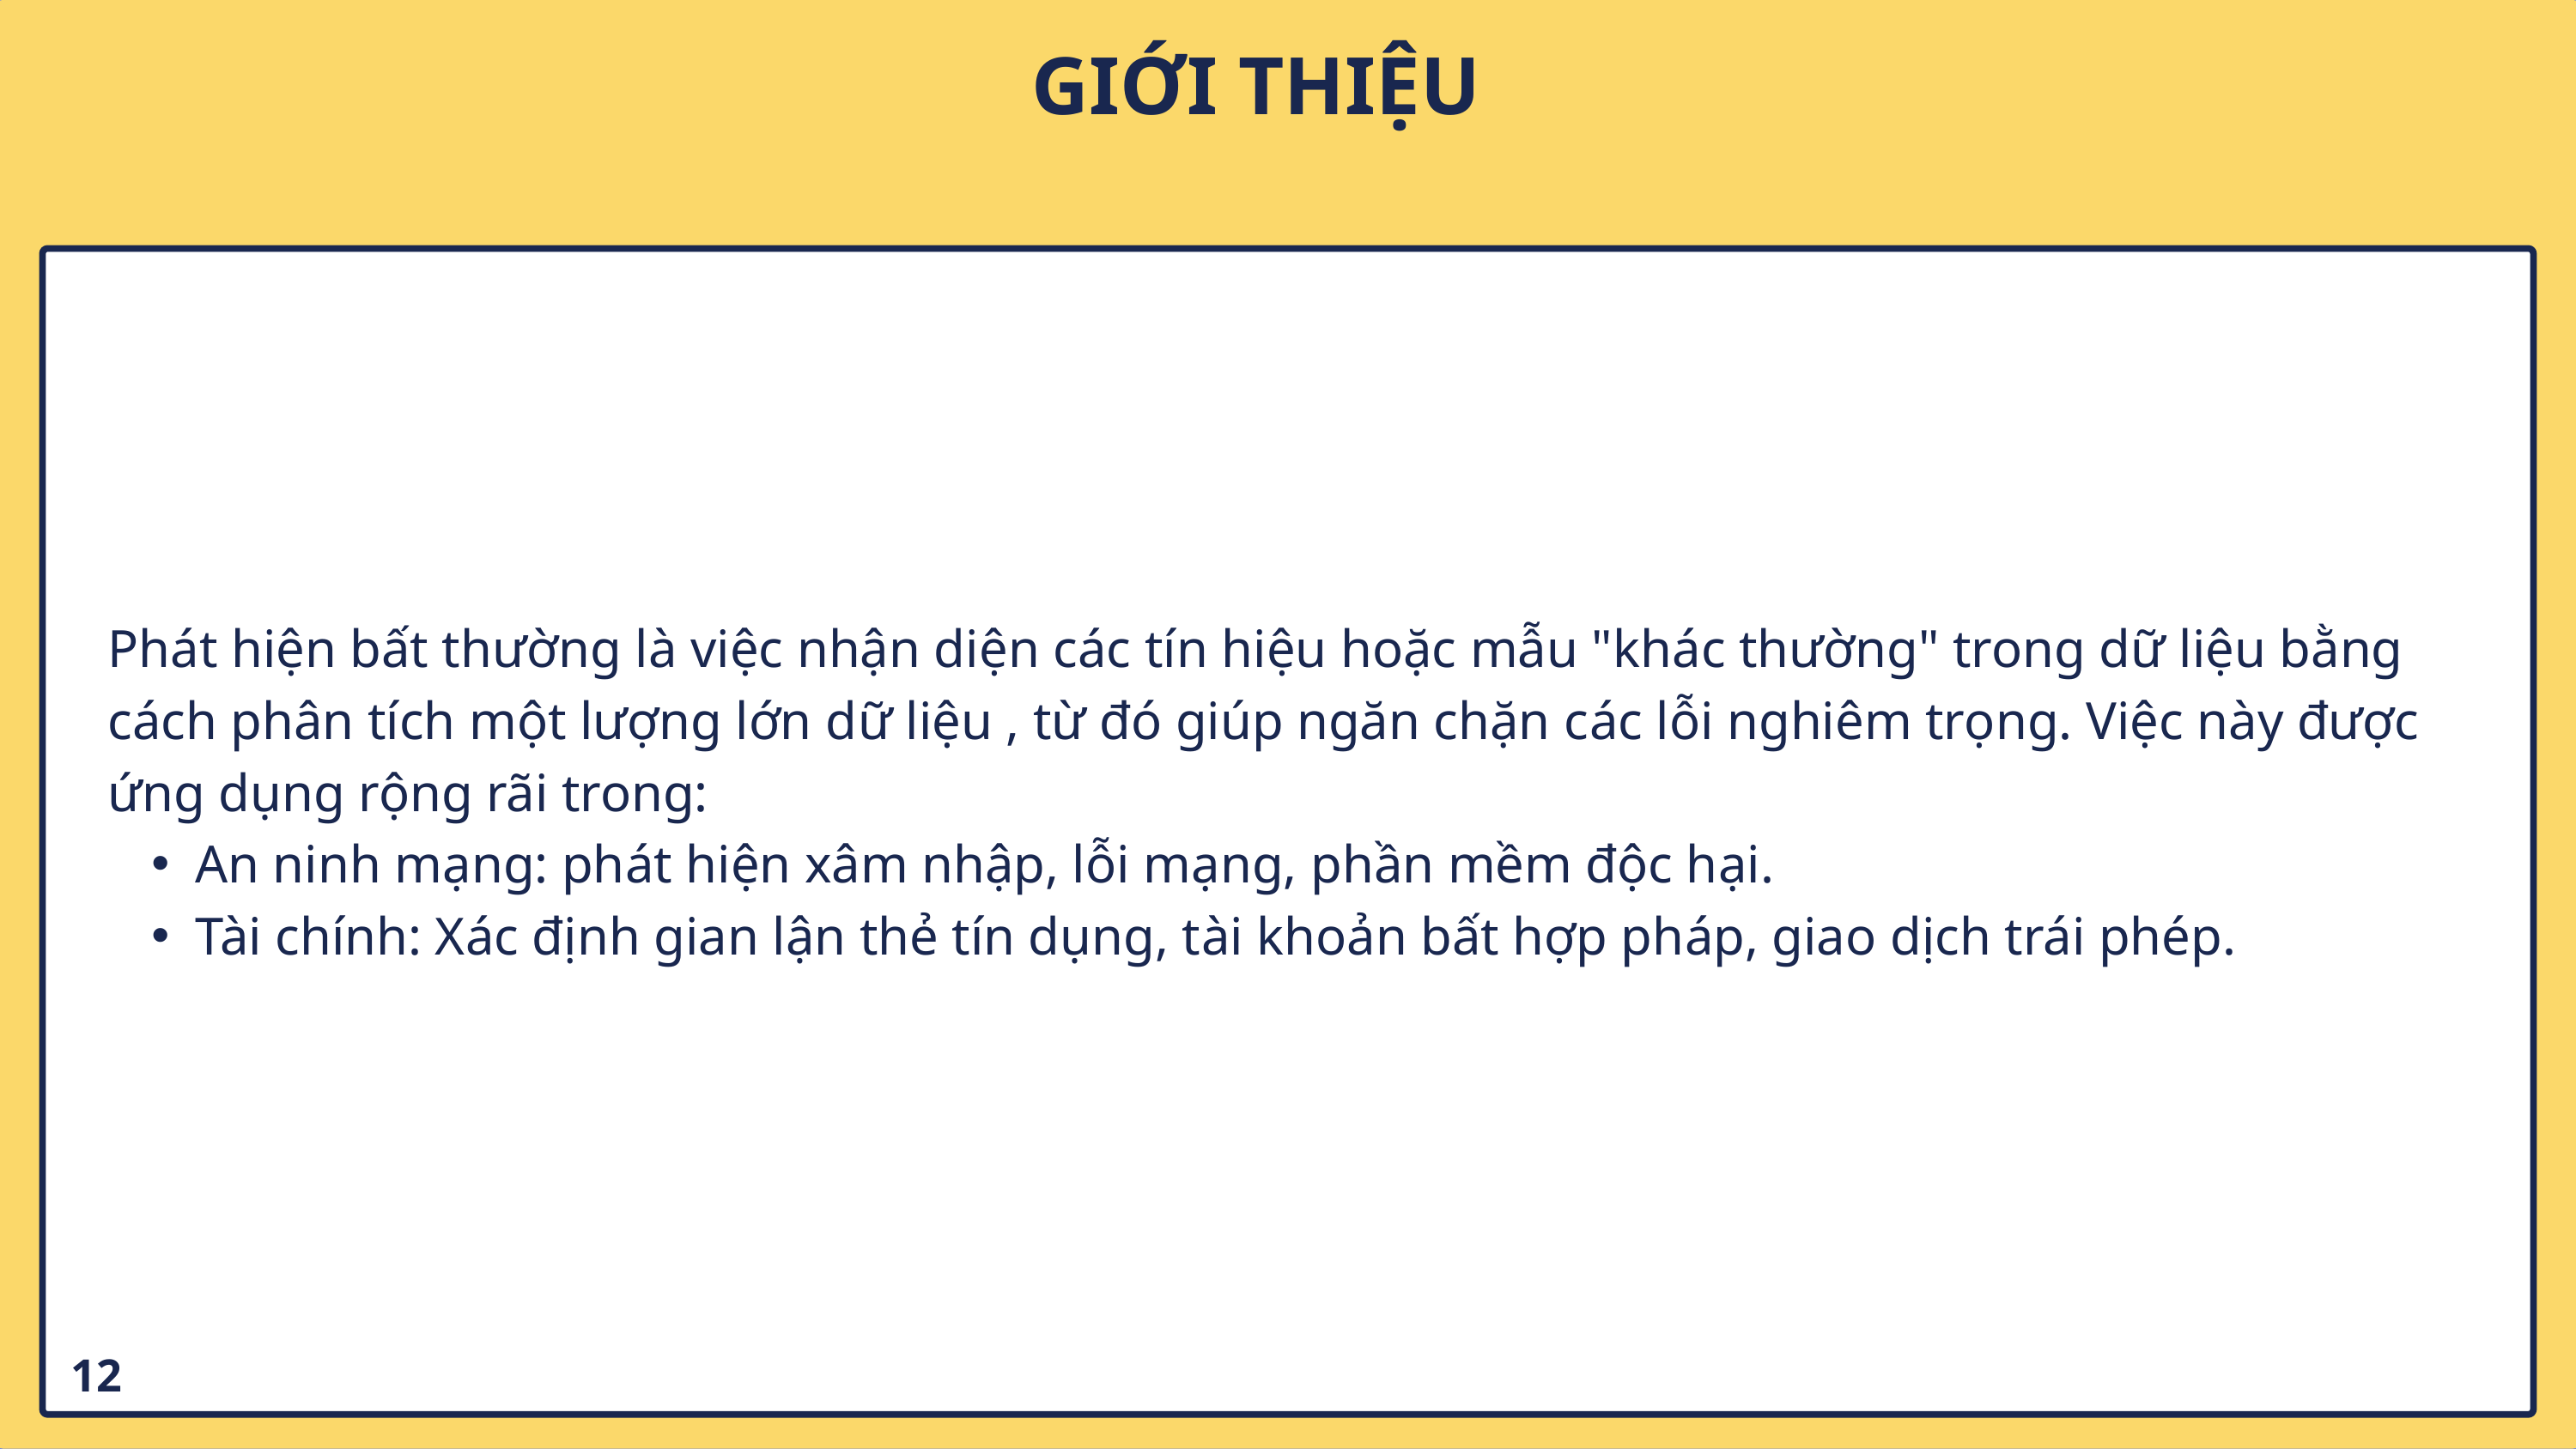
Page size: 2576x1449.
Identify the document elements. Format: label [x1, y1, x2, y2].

text_box [0, 0, 2576, 1449]
